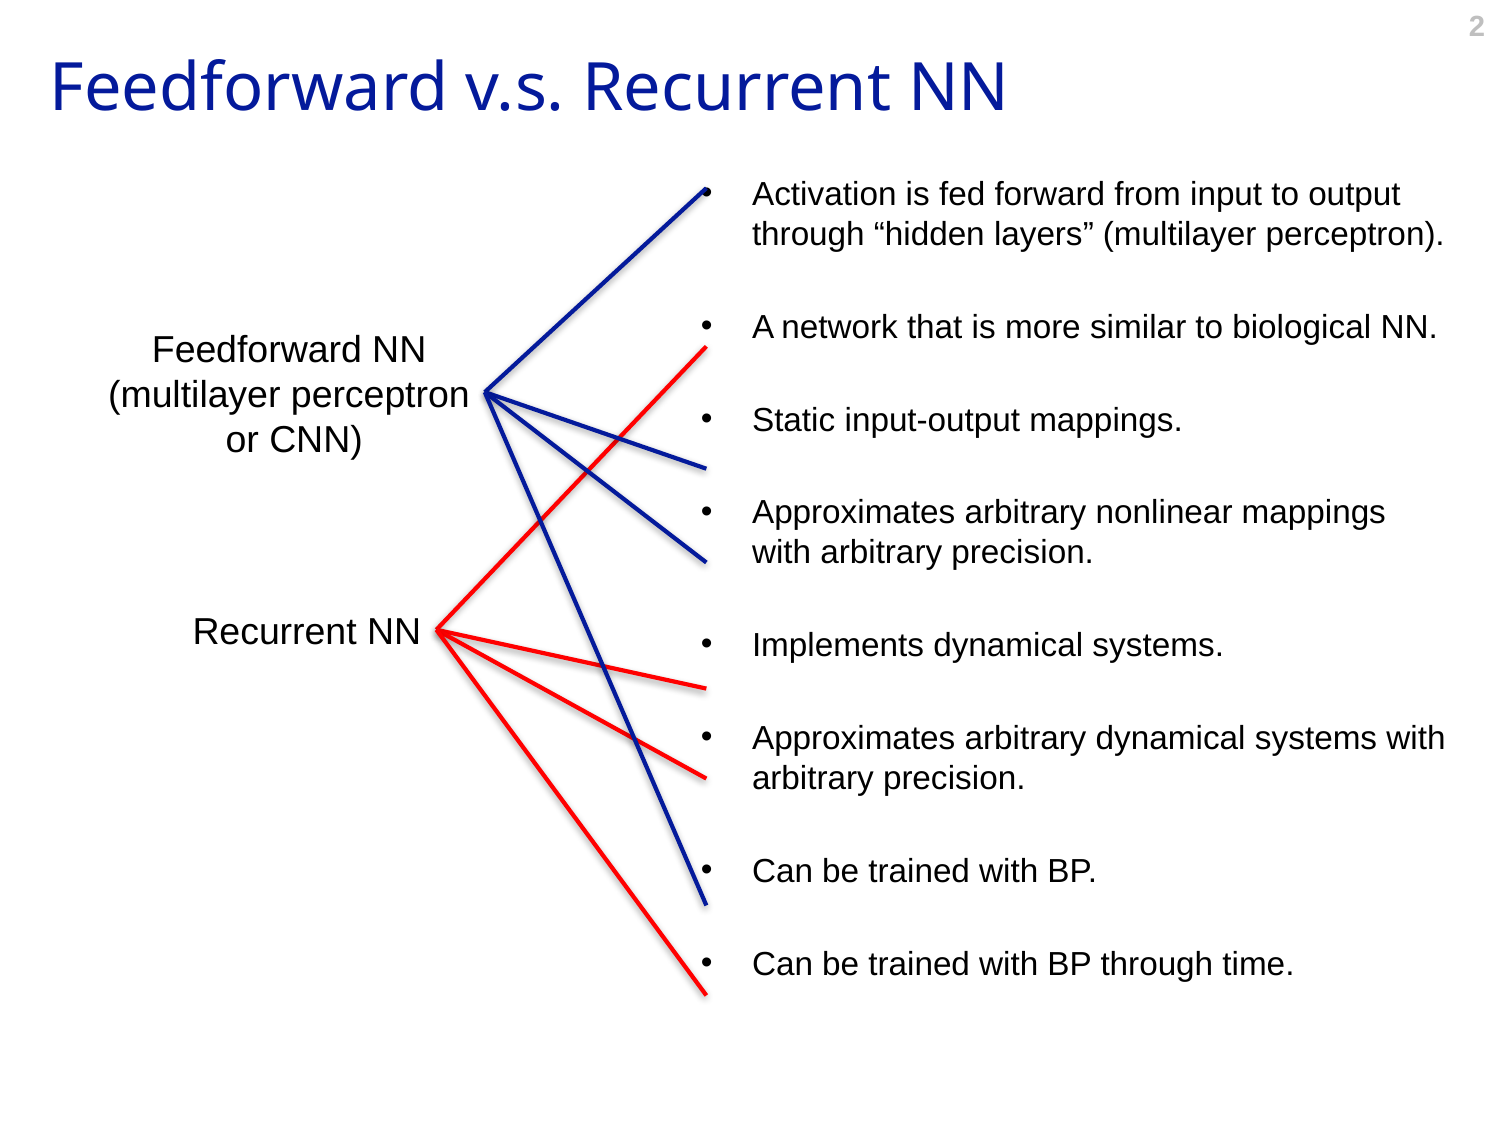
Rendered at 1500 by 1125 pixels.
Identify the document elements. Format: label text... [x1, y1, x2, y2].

text_box Recurrent NN [177, 599, 432, 660]
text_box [486, 187, 707, 345]
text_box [486, 392, 707, 629]
title Feedforward v.s. Recurrent NN [34, 27, 1466, 141]
text_box Feedforward NN (multilayer perceptron or CNN) [93, 317, 481, 467]
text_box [437, 629, 707, 996]
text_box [437, 346, 707, 627]
list Activation is fed forward from input to output through “hidden layers” (multilayer perceptron). A network that is more similar to biological NN. Static input-output mappings. Approximates arbitrary nonlinear mappings with arbitrary precision. Implements dynamical systems. Approximates arbitrary dynamical systems with arbitrary precision. Can be trained with BP. Can be trained with BP through time. [685, 164, 1466, 1035]
